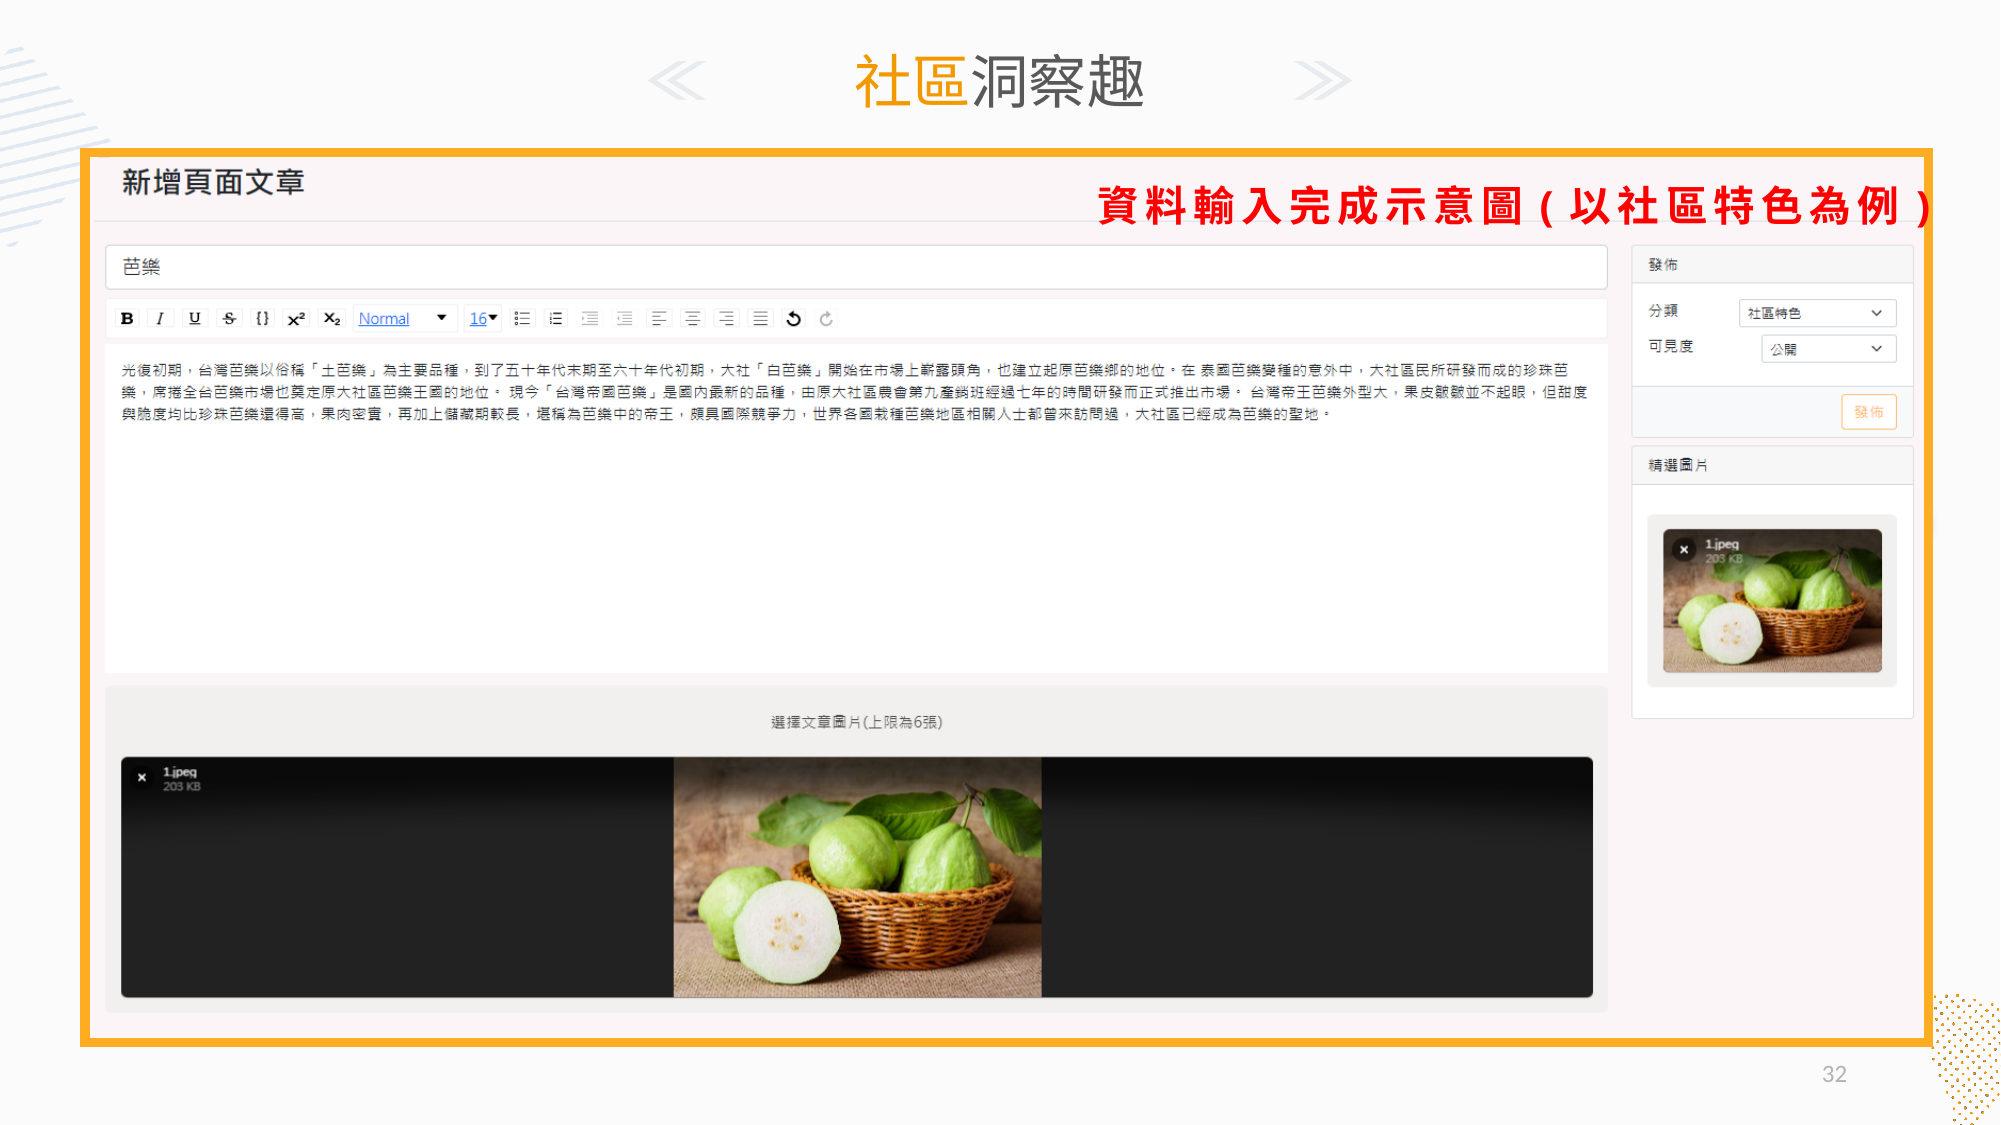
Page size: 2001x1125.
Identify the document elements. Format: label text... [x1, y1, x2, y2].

text_box [84, 152, 1930, 1044]
text_box 資料輸入完成示意圖(以社區特色為例) [1082, 147, 2000, 238]
slide_number 32 [1412, 1044, 1863, 1103]
picture [85, 158, 2001, 1125]
picture [0, 29, 125, 248]
